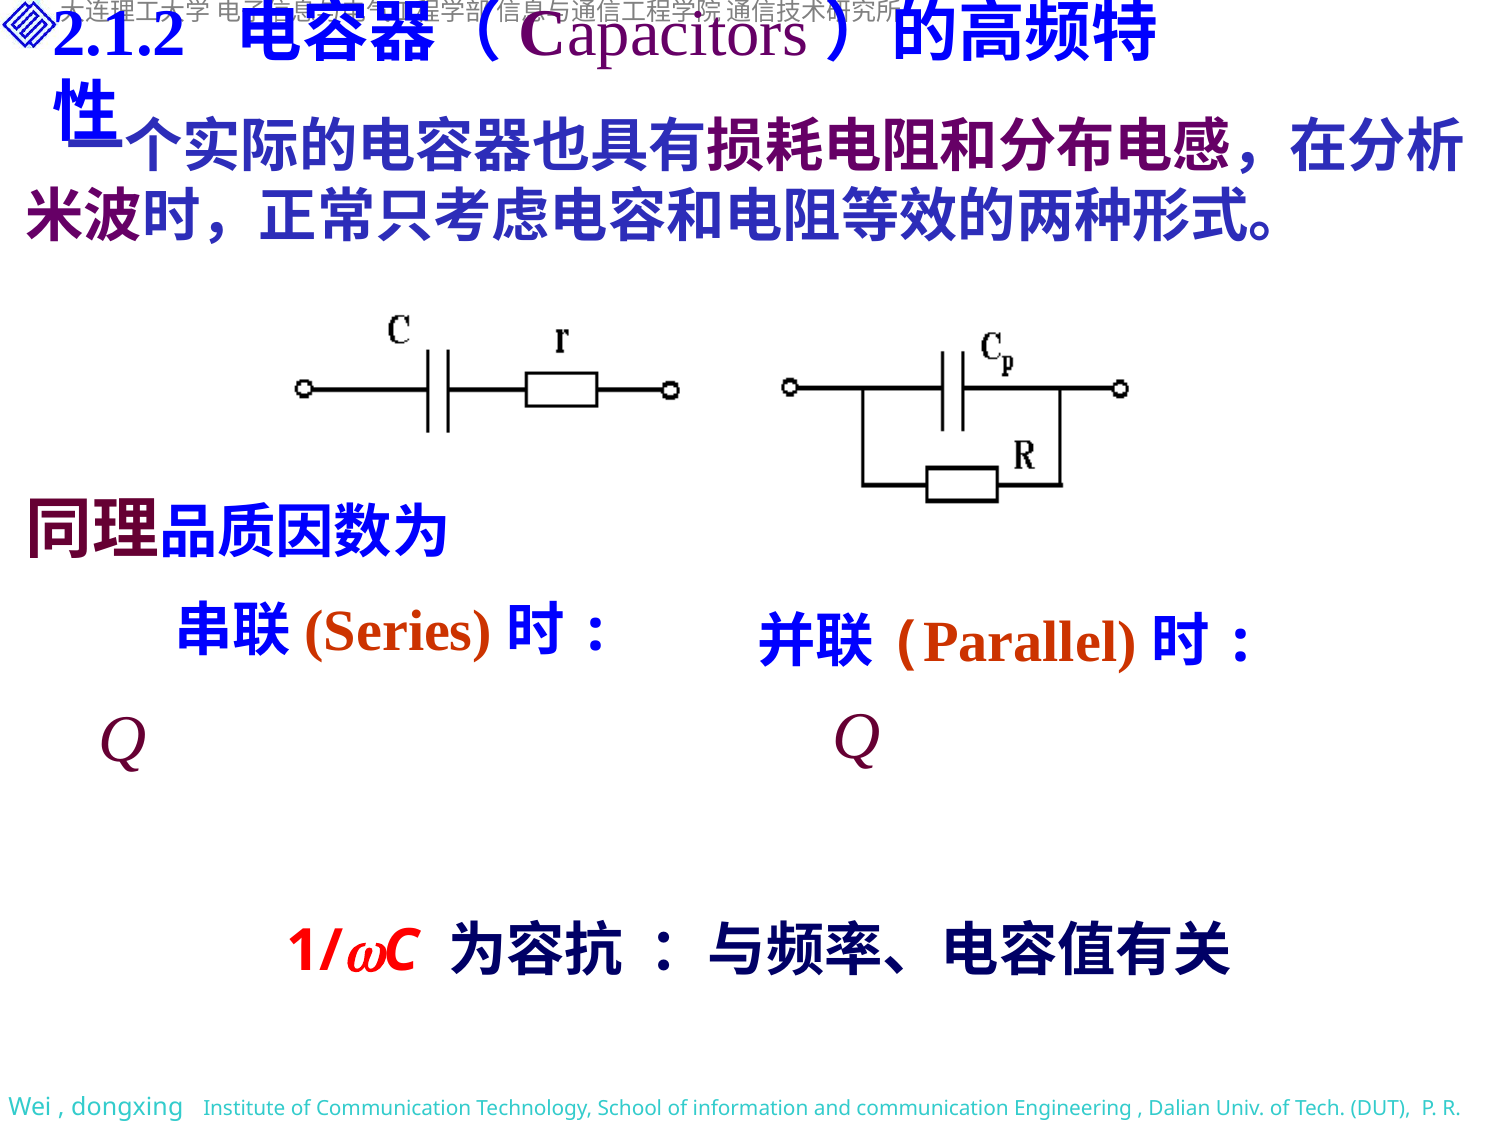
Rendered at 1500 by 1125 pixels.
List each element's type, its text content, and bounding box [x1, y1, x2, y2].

text_box 并联(Parallel)时: [742, 595, 1341, 681]
picture [281, 281, 1165, 585]
title 2.1.2 电容器（Capacitors）的高频特性 [37, 37, 1219, 100]
text_box 一个实际的电容器也具有损耗电阻和分布电感，在分析米波时，正常只考虑电容和电阻等效的两种形式。 [10, 101, 1488, 256]
text_box 同理品质因数为 [10, 478, 275, 573]
text_box 串联(Series)时: [159, 584, 692, 670]
text_box 1/C 为容抗 ：与频率、电容值有关 [271, 905, 1394, 990]
picture [0, 0, 59, 49]
